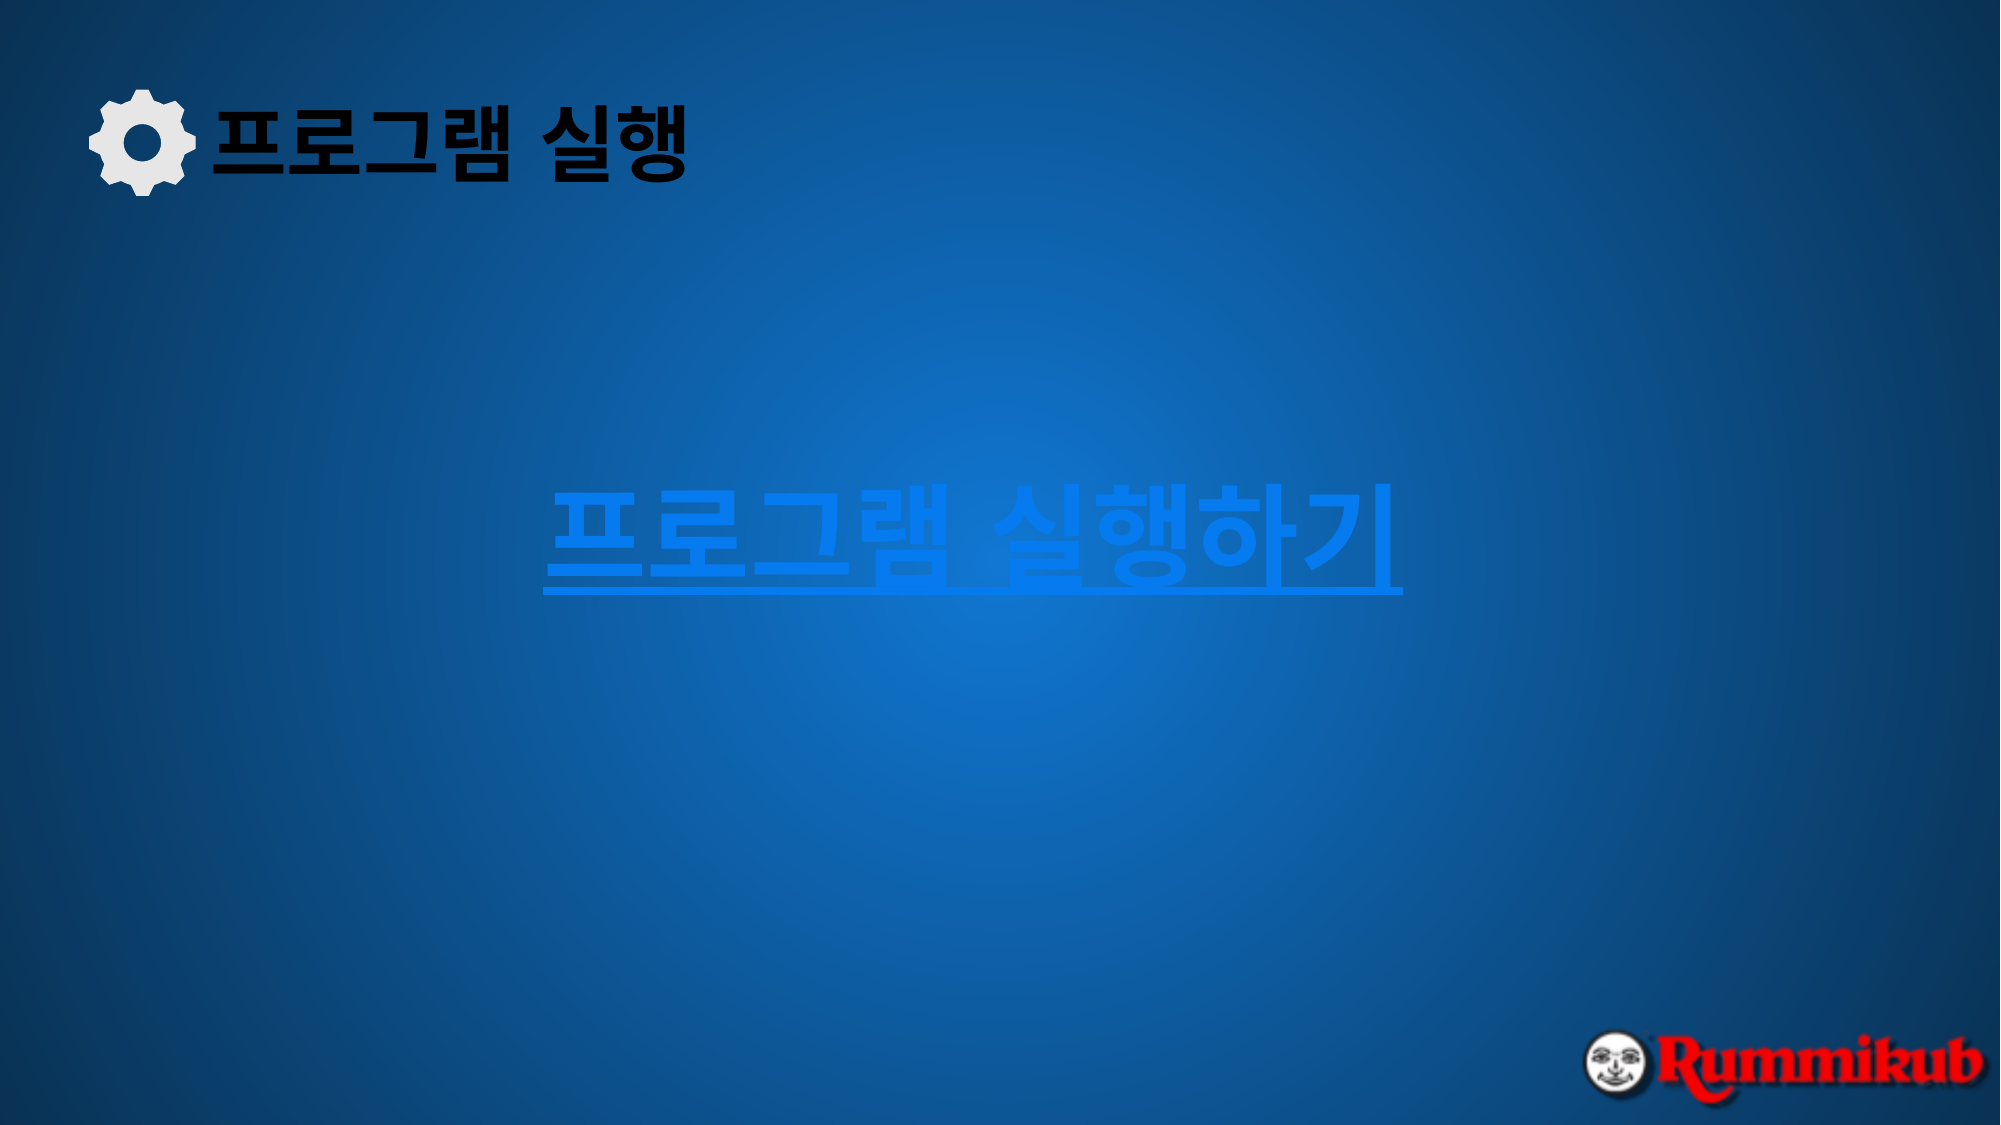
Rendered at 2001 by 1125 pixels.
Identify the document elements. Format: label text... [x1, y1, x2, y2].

text_box 프로그램 실행하기 [528, 458, 1418, 637]
text_box 프로그램 실행 [195, 85, 772, 200]
picture [0, 0, 2000, 1125]
